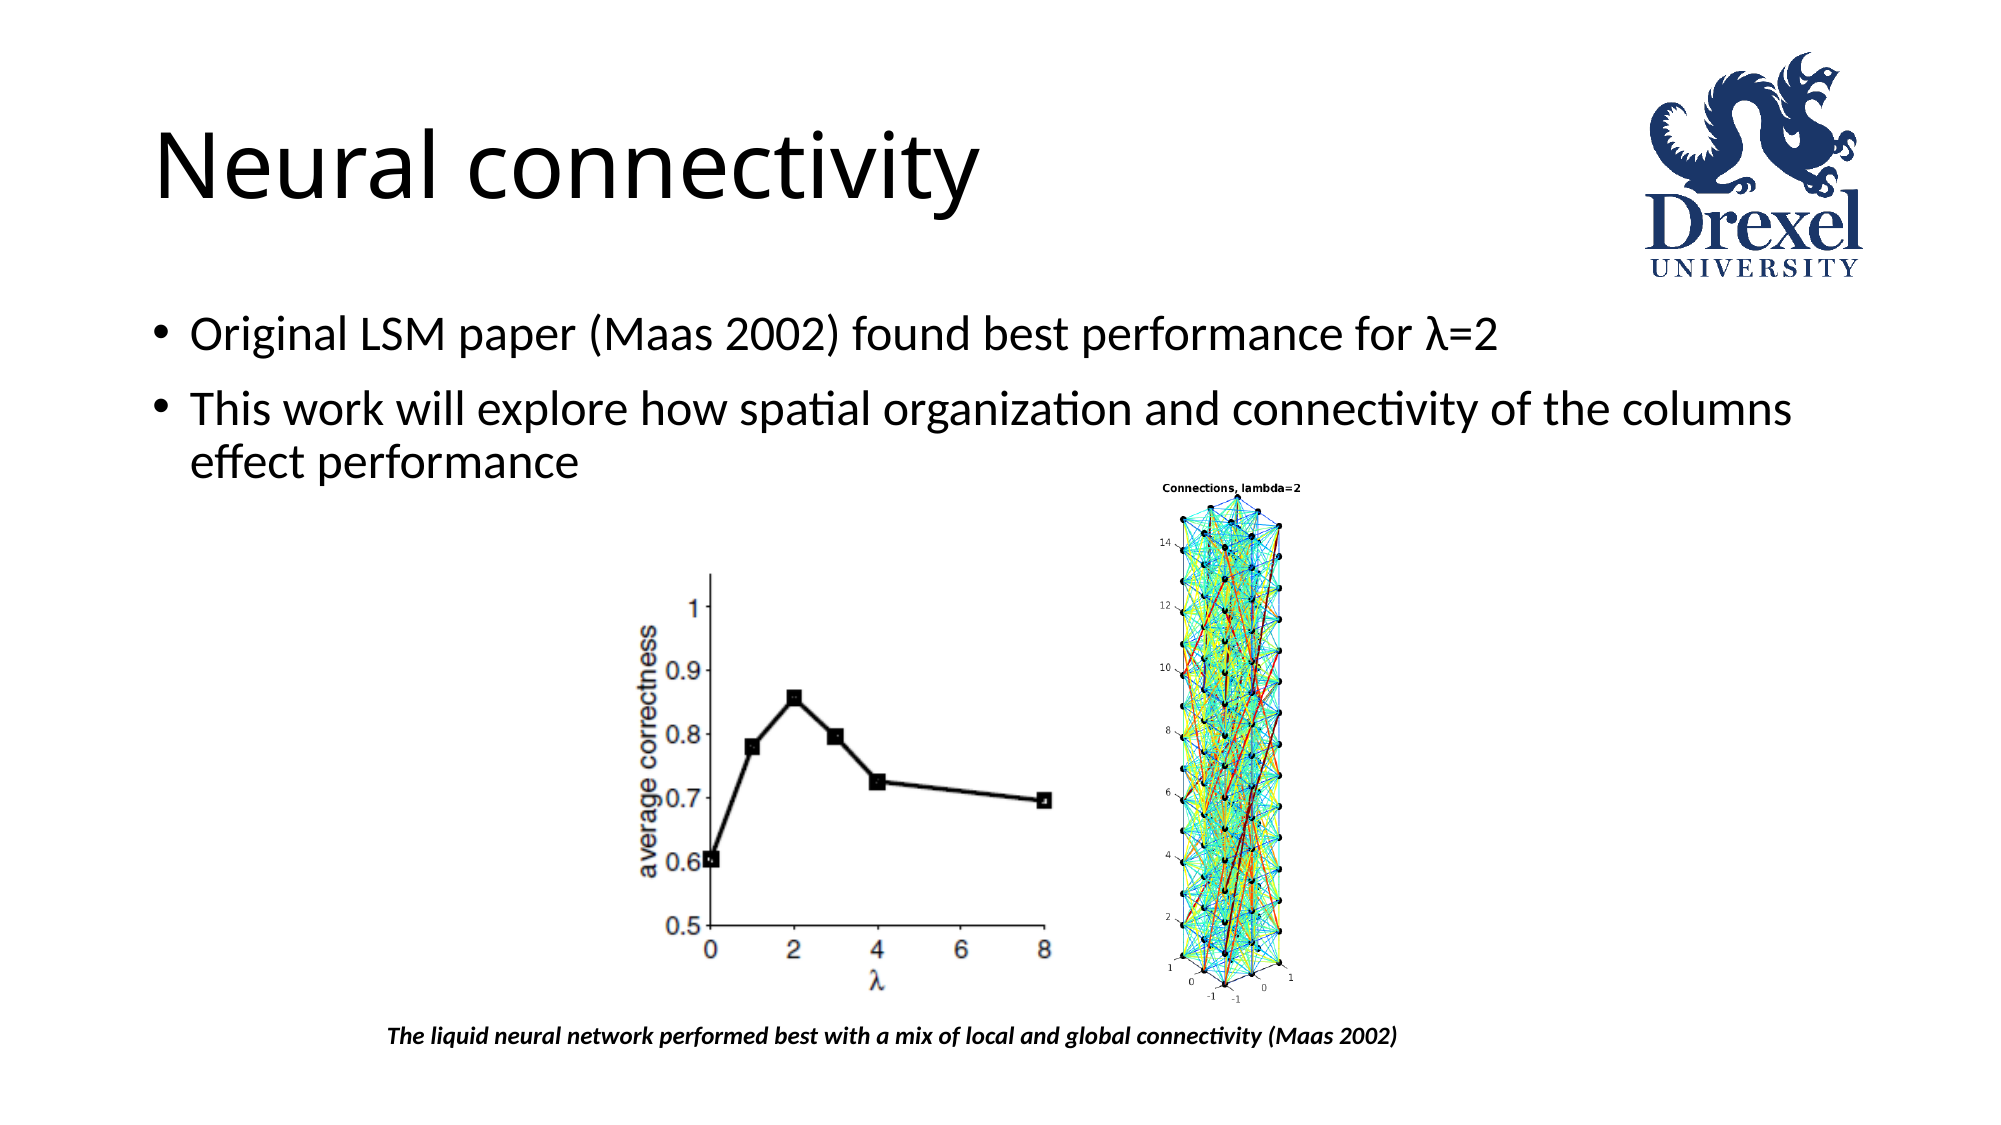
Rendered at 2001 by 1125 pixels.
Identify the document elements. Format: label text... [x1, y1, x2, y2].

picture [1645, 52, 1863, 277]
title Neural connectivity [137, 59, 1288, 278]
picture [602, 553, 1127, 1014]
picture [1150, 452, 1318, 1013]
list Original LSM paper (Maas 2002) found best performance for λ=2 This work will explore how spatial organization and connectivity of the columns effect performance [137, 299, 1925, 1014]
text_box The liquid neural network performed best with a mix of local and global connectivity (Maas 2002) [372, 1012, 1441, 1058]
